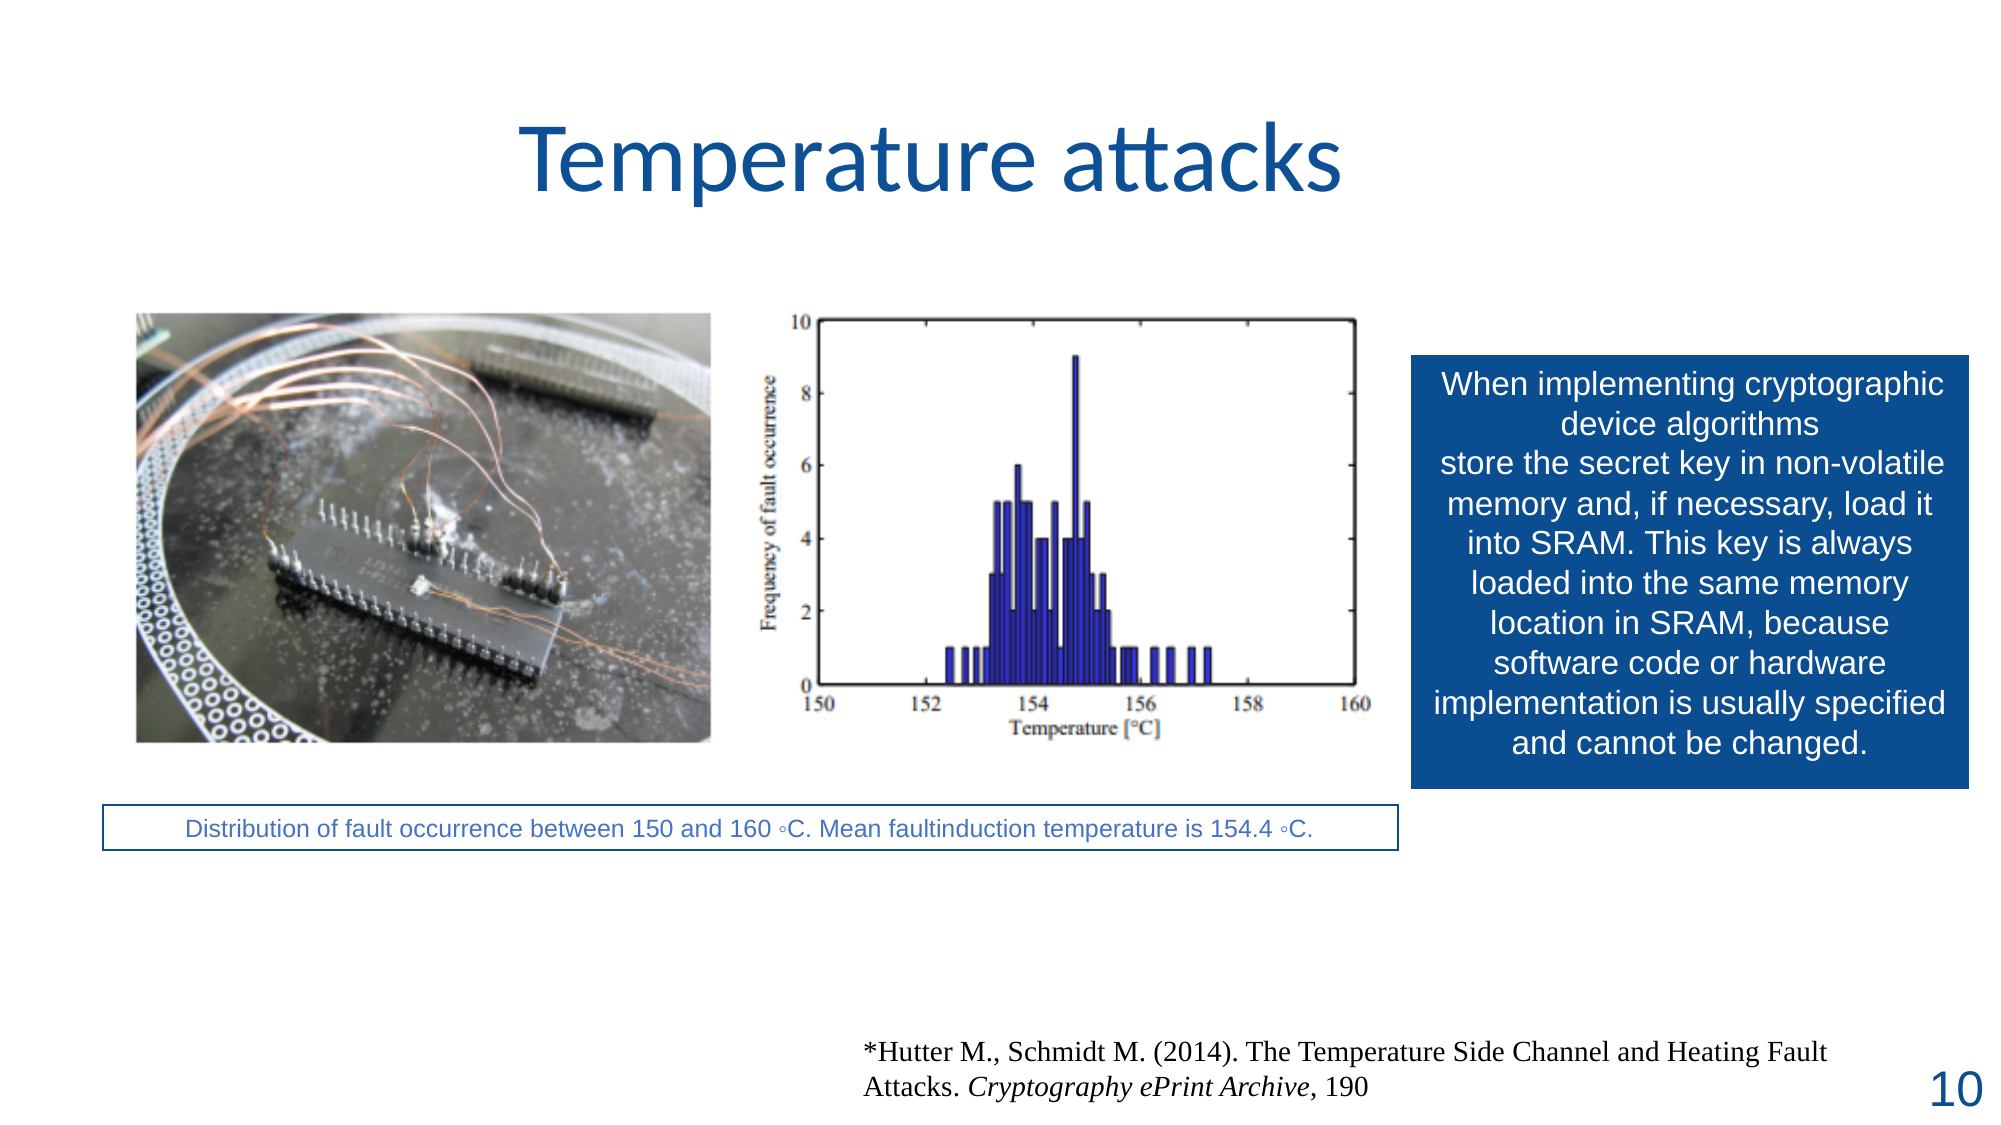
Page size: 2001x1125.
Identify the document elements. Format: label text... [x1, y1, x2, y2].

title Temperature attacks [503, 50, 1897, 269]
text_box *Hutter M., Schmidt M. (2014). The Temperature Side Channel and Heating Fault Attacks. Cryptography ePrint Archive, 190 [848, 1024, 1849, 1110]
picture [103, 260, 1399, 775]
text_box When implementing cryptographic device algorithms store the secret key in non-volatile memory and, if necessary, load it into SRAM. This key is always loaded into the same memory location in SRAM, because software code or hardware implementation is usually specified and cannot be changed. [1410, 354, 1971, 791]
text_box Distribution of fault occurrence between 150 and 160 ◦C. Mean faultinduction temperature is 154.4 ◦C. [103, 805, 1399, 850]
text_box 10 [1914, 1049, 2000, 1124]
